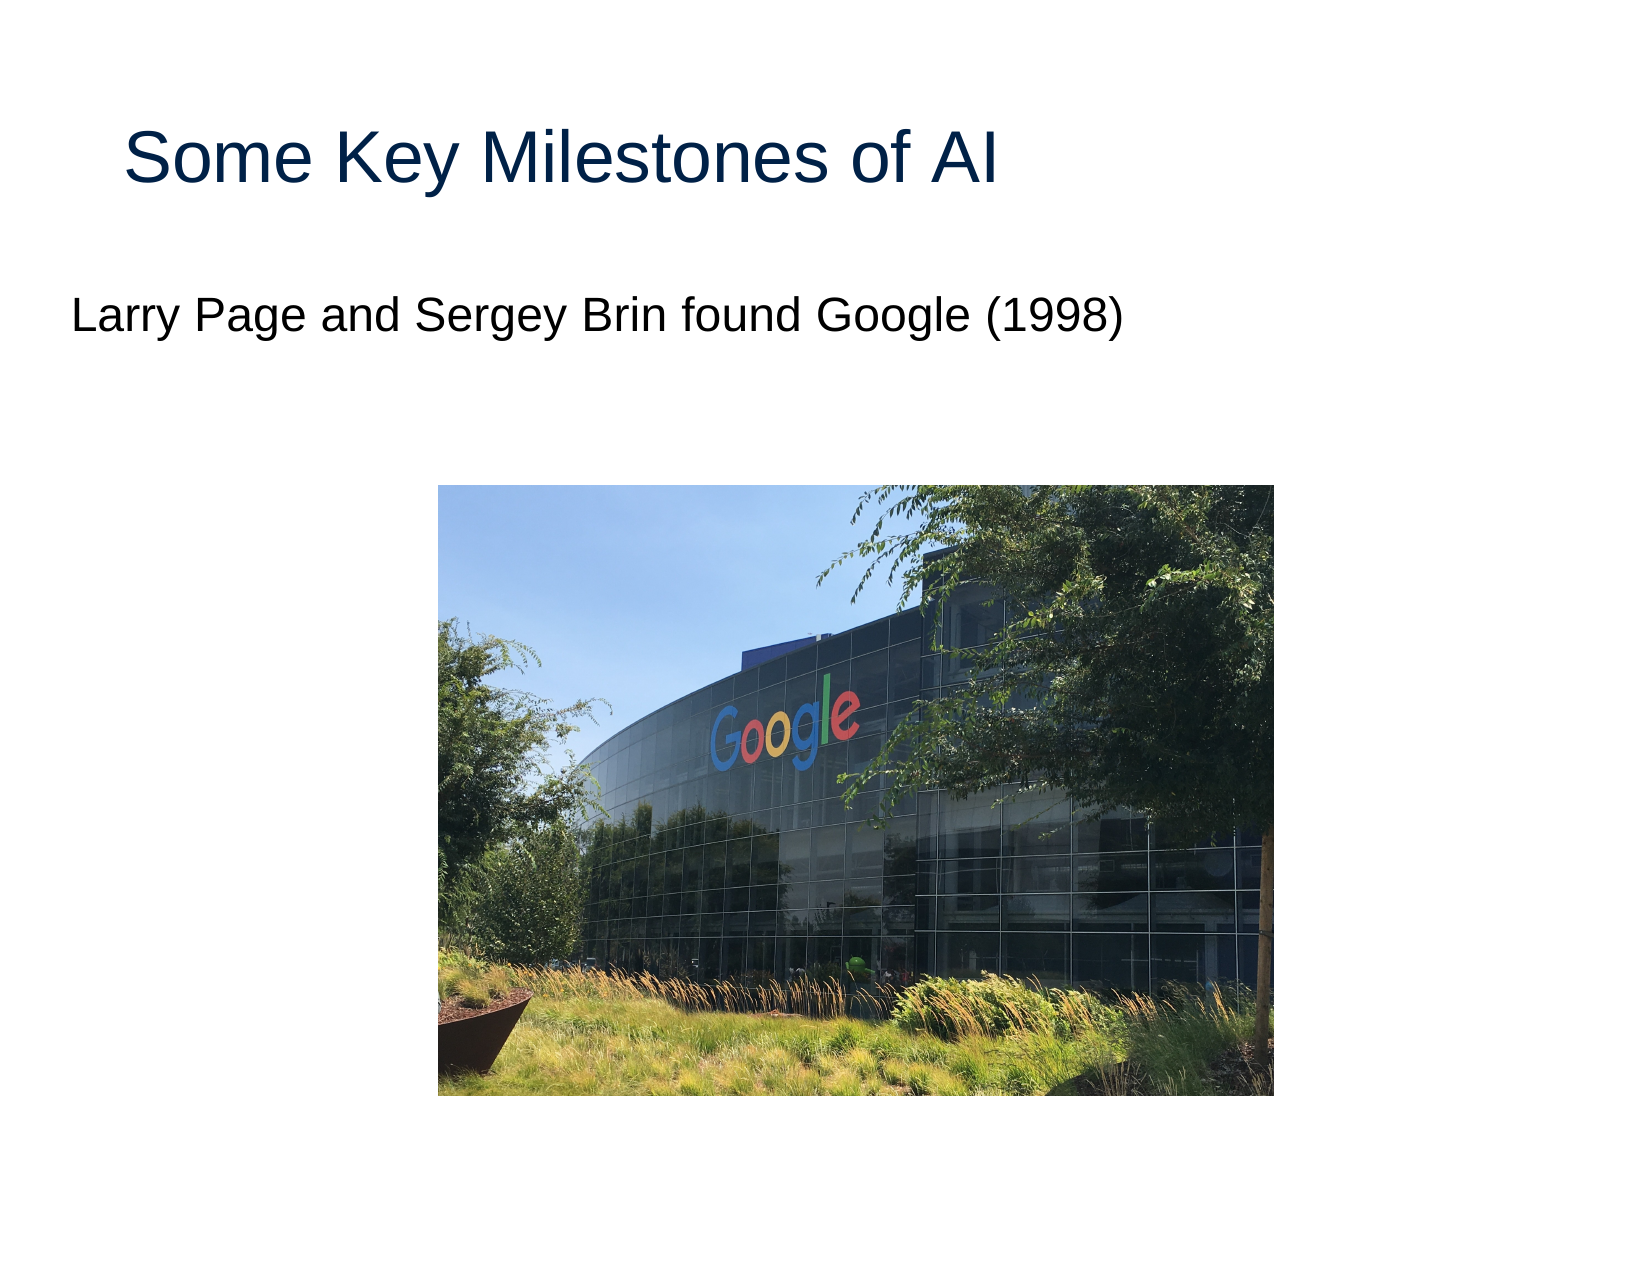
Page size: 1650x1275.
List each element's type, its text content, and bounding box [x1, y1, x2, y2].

picture [438, 485, 1274, 1096]
text_box Larry Page and Sergey Brin found Google (1998) [68, 280, 1129, 341]
text_box Some Key Milestones of AI [121, 107, 1006, 198]
